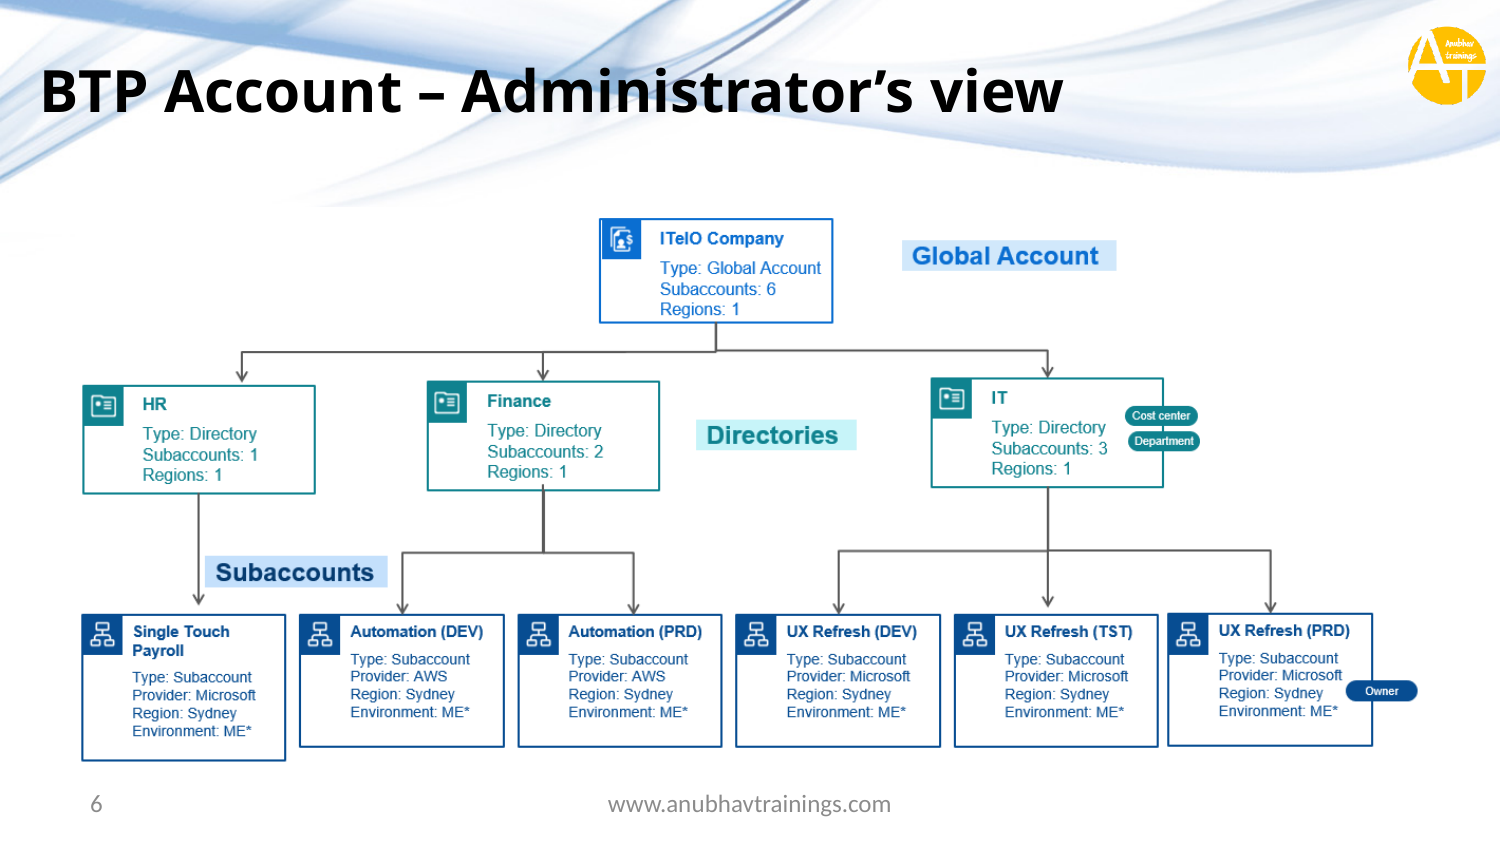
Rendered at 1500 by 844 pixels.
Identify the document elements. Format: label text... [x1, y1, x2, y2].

footer www.anubhavtrainings.com [512, 782, 988, 827]
picture [0, 0, 1500, 844]
slide_number 6 [75, 782, 425, 827]
title BTP Account – Administrator’s view [24, 46, 1375, 135]
